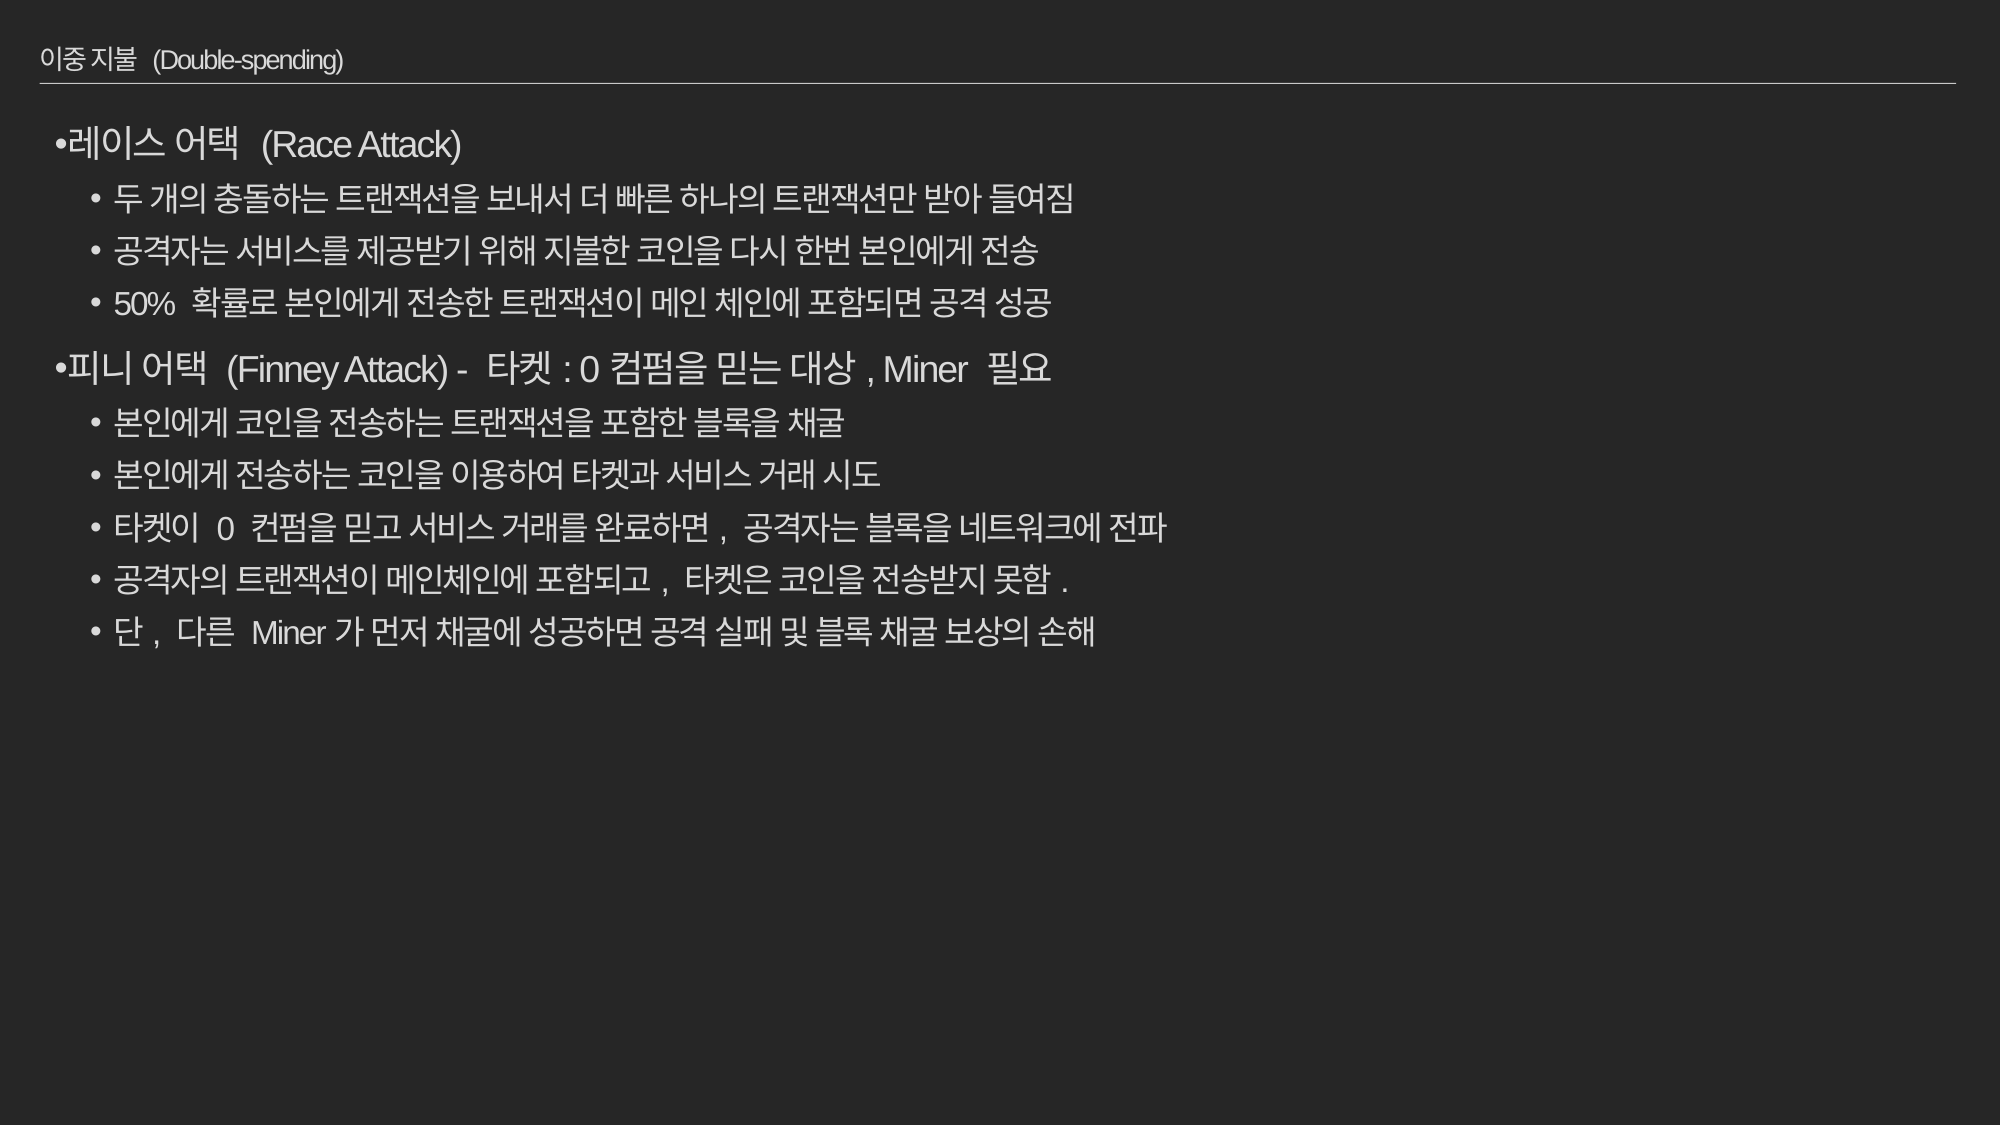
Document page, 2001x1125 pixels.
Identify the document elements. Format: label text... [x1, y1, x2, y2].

title 이중 지불 (Double-spending) [39, 31, 1961, 84]
list 레이스 어택 (Race Attack) 두 개의 충돌하는 트랜잭션을 보내서 더 빠른 하나의 트랜잭션만 받아 들여짐 공격자는 서비스를 제공받기 위해 지불한 코인을 다시 한번 본인에게 전송 50% 확률로 본인에게 전송한 트랜잭션이 메인 체인에 포함되면 공격 성공 피니 어택 (Finney Attack) - 타켓: 0컴펌을 믿는 대상, Miner 필요 본인에게 코인을 전송하는 트랜잭션을 포함한 블록을 채굴 본인에게 전송하는 코인을 이용하여 타켓과 서비스 거래 시도 타켓이 0 컨펌을 믿고 서비스 거래를 완료하면, 공격자는 블록을 네트워크에 전파 공격자의 트랜잭션이 메인체인에 포함되고, 타켓은 코인을 전송받지 못함. 단, 다른 Miner가 먼저 채굴에 성공하면 공격 실패 및 블록 채굴 보상의 손해 [39, 110, 1957, 1100]
